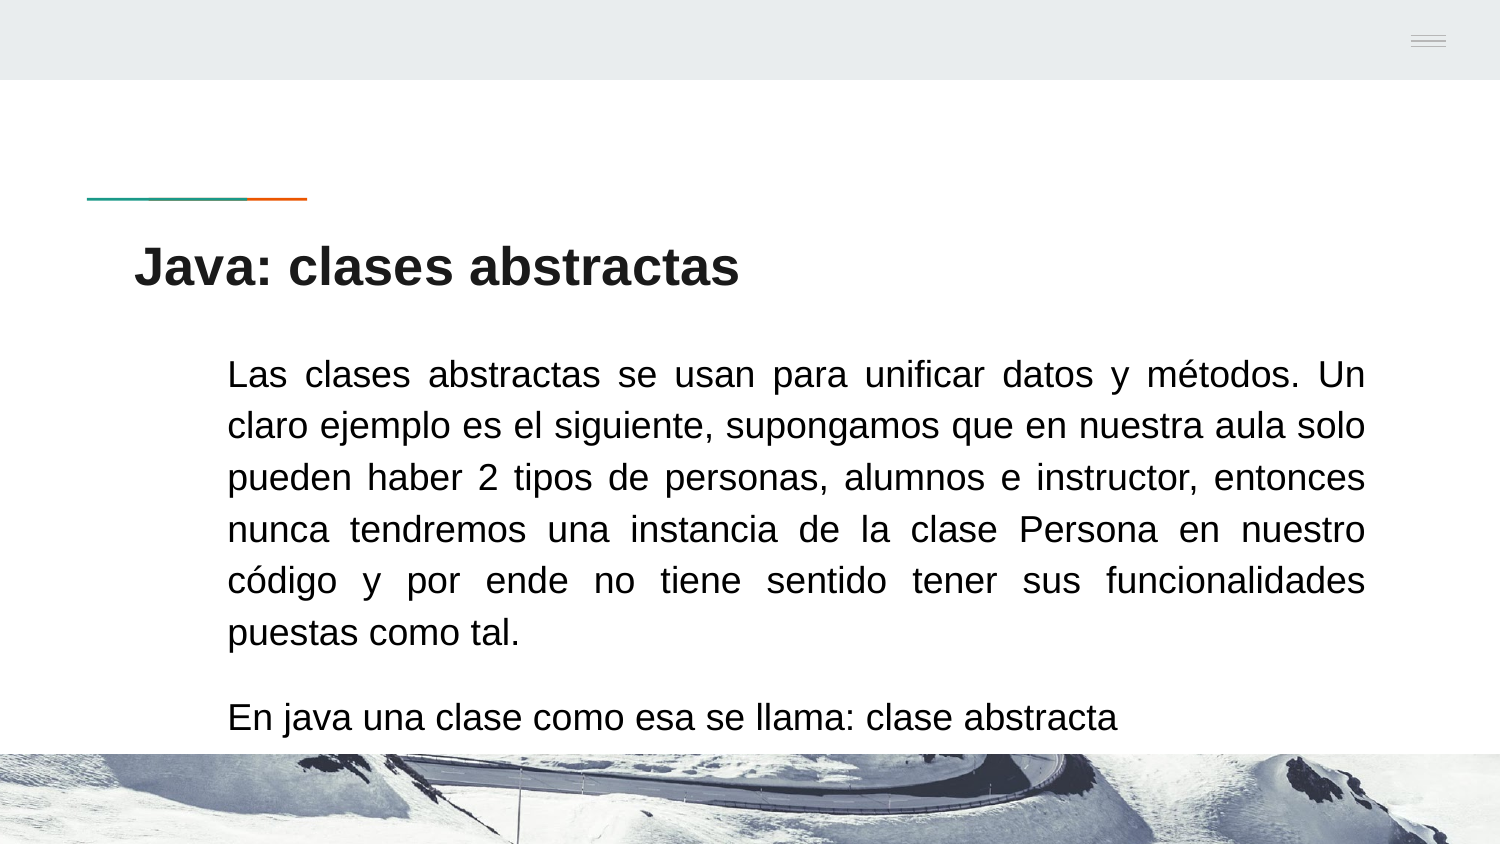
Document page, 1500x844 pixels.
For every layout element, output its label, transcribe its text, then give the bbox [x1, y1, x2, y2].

title Java: clases abstractas [119, 216, 1381, 305]
list Las clases abstractas se usan para unificar datos y métodos. Un claro ejemplo es el siguiente, supongamos que en nuestra aula solo pueden haber 2 tipos de personas, alumnos e instructor, entonces nunca tendremos una instancia de la clase Persona en nuestro código y por ende no tiene sentido tener sus funcionalidades puestas como tal. En java una clase como esa se llama: clase abstracta [212, 327, 1381, 627]
picture [0, 628, 1500, 844]
